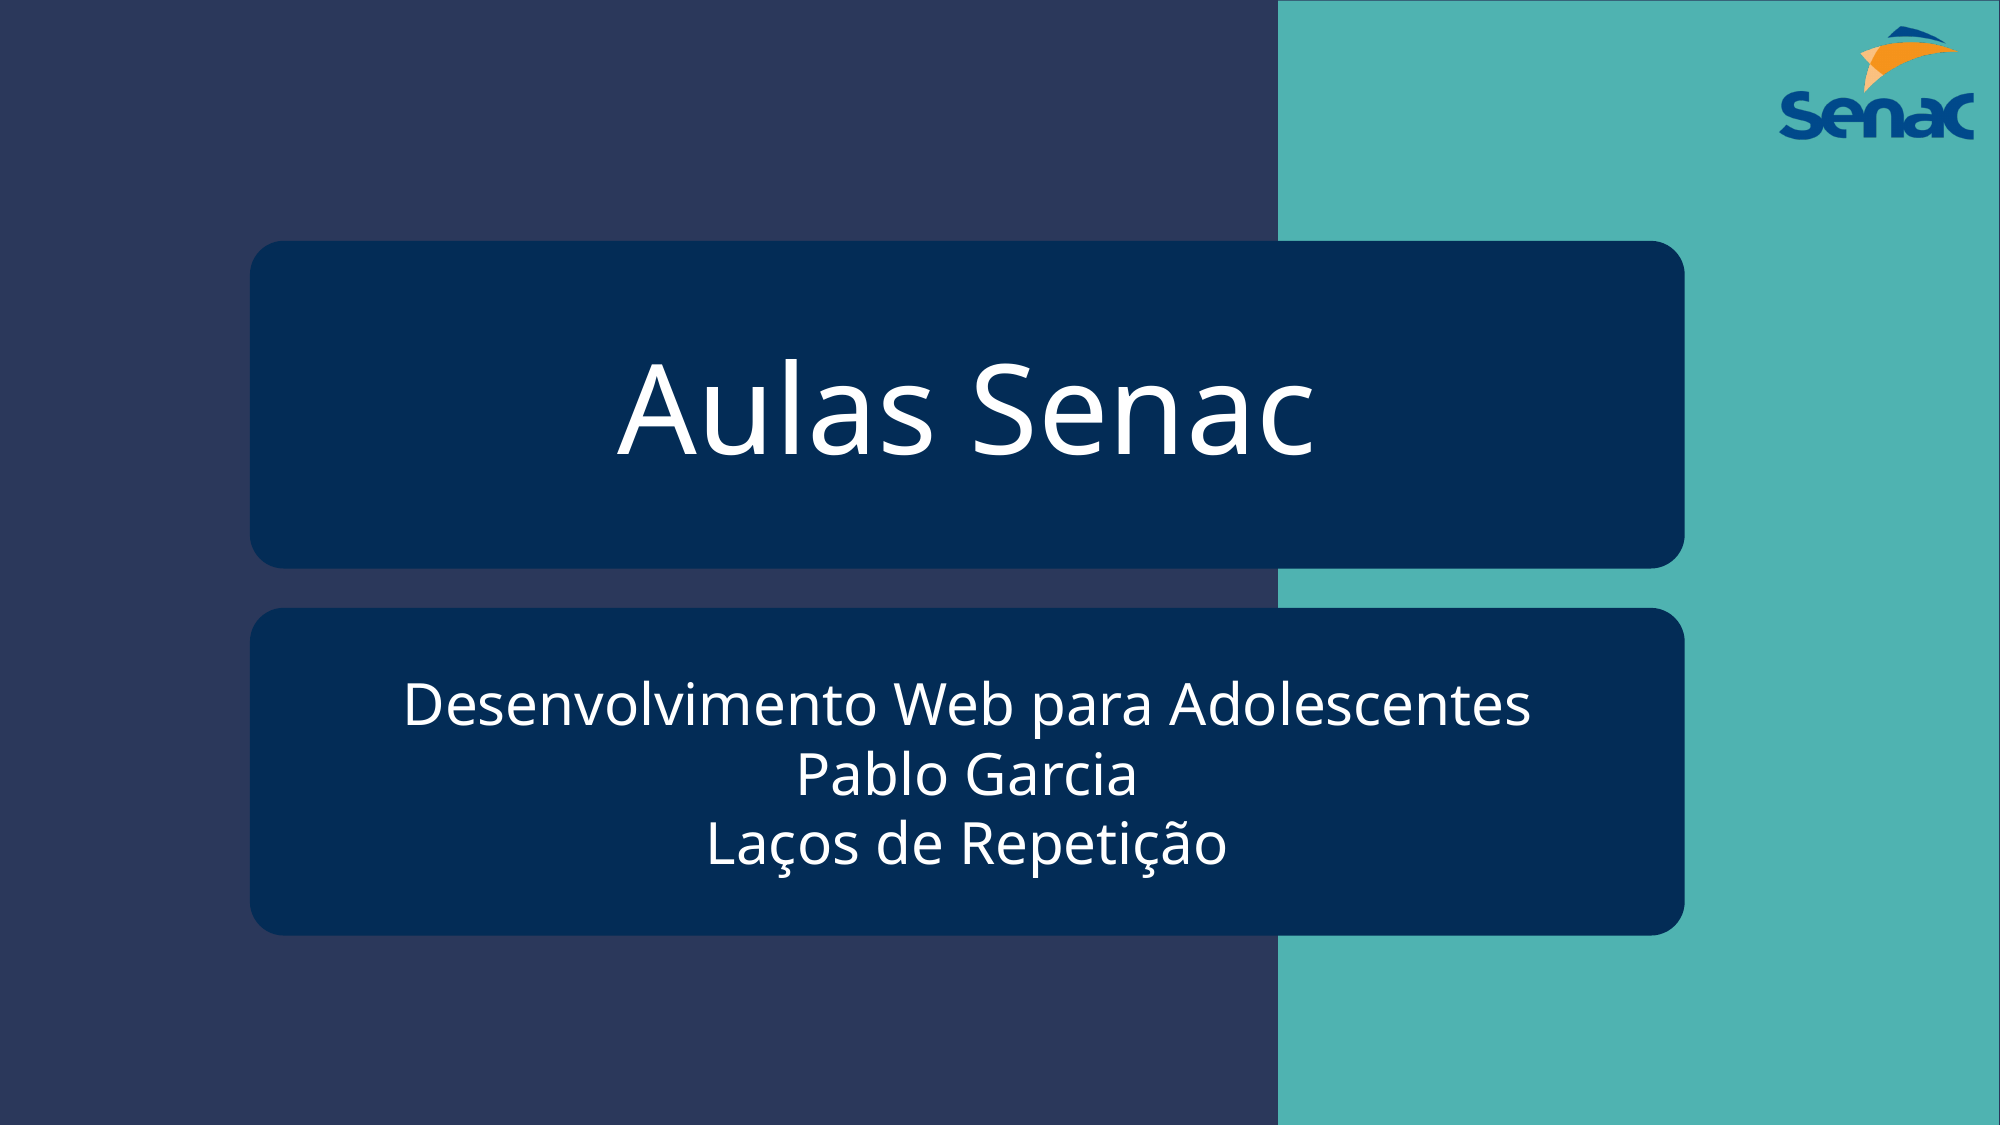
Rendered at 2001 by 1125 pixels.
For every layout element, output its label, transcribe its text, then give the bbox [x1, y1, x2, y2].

picture [1763, 1, 1999, 165]
text_box [1277, 0, 2000, 1125]
text_box Aulas Senac [248, 239, 1687, 571]
text_box Desenvolvimento Web para Adolescentes Pablo Garcia Laços de Repetição [248, 606, 1687, 938]
